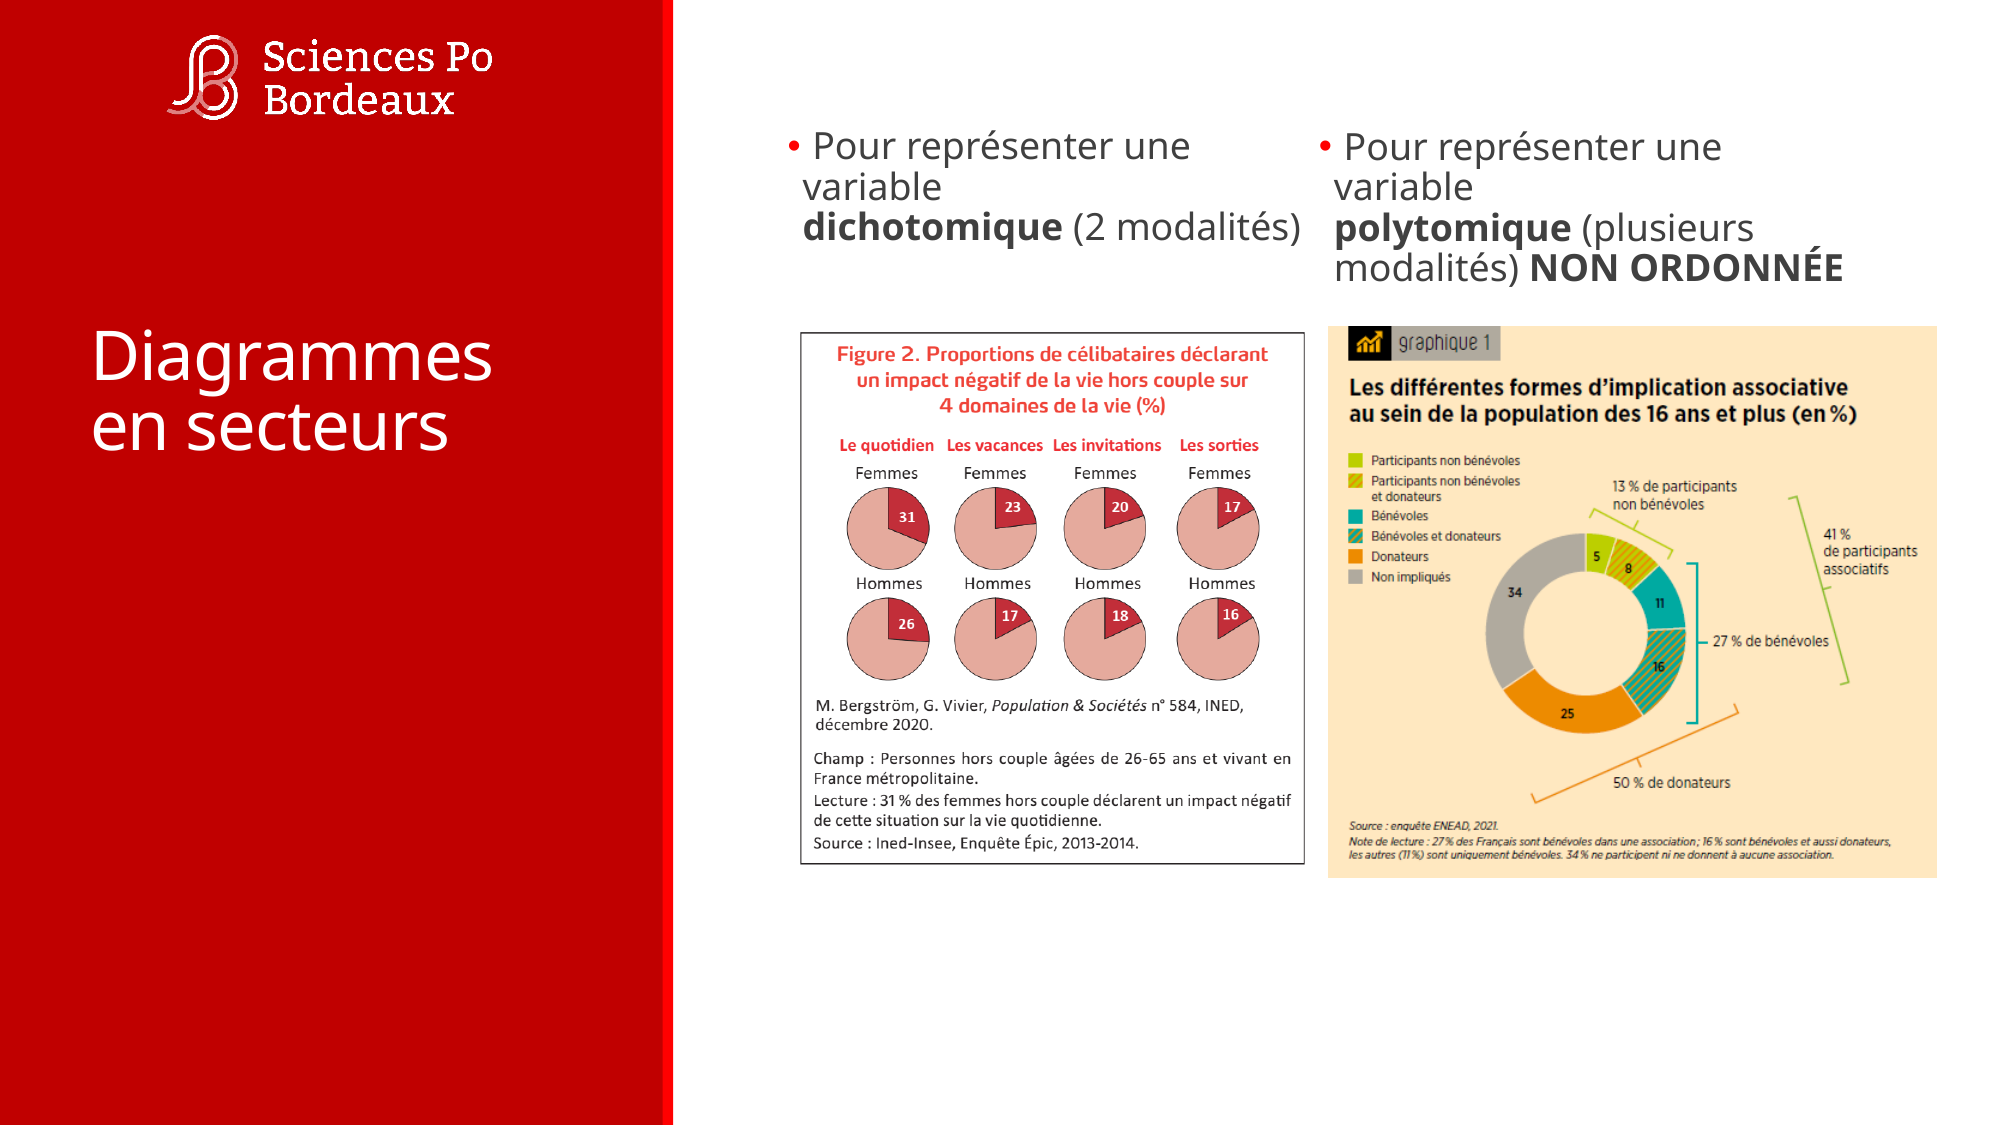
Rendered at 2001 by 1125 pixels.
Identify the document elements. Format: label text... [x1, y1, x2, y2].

title Diagrammes en secteurs [75, 97, 600, 473]
picture [1327, 325, 1937, 878]
picture [141, 6, 522, 97]
list Pour représenter une variable dichotomique (2 modalités) [787, 120, 1318, 983]
picture [796, 325, 1311, 868]
text_box Pour représenter une variable polytomique (plusieurs modalités) NON ORDONNÉE [1318, 120, 1851, 983]
